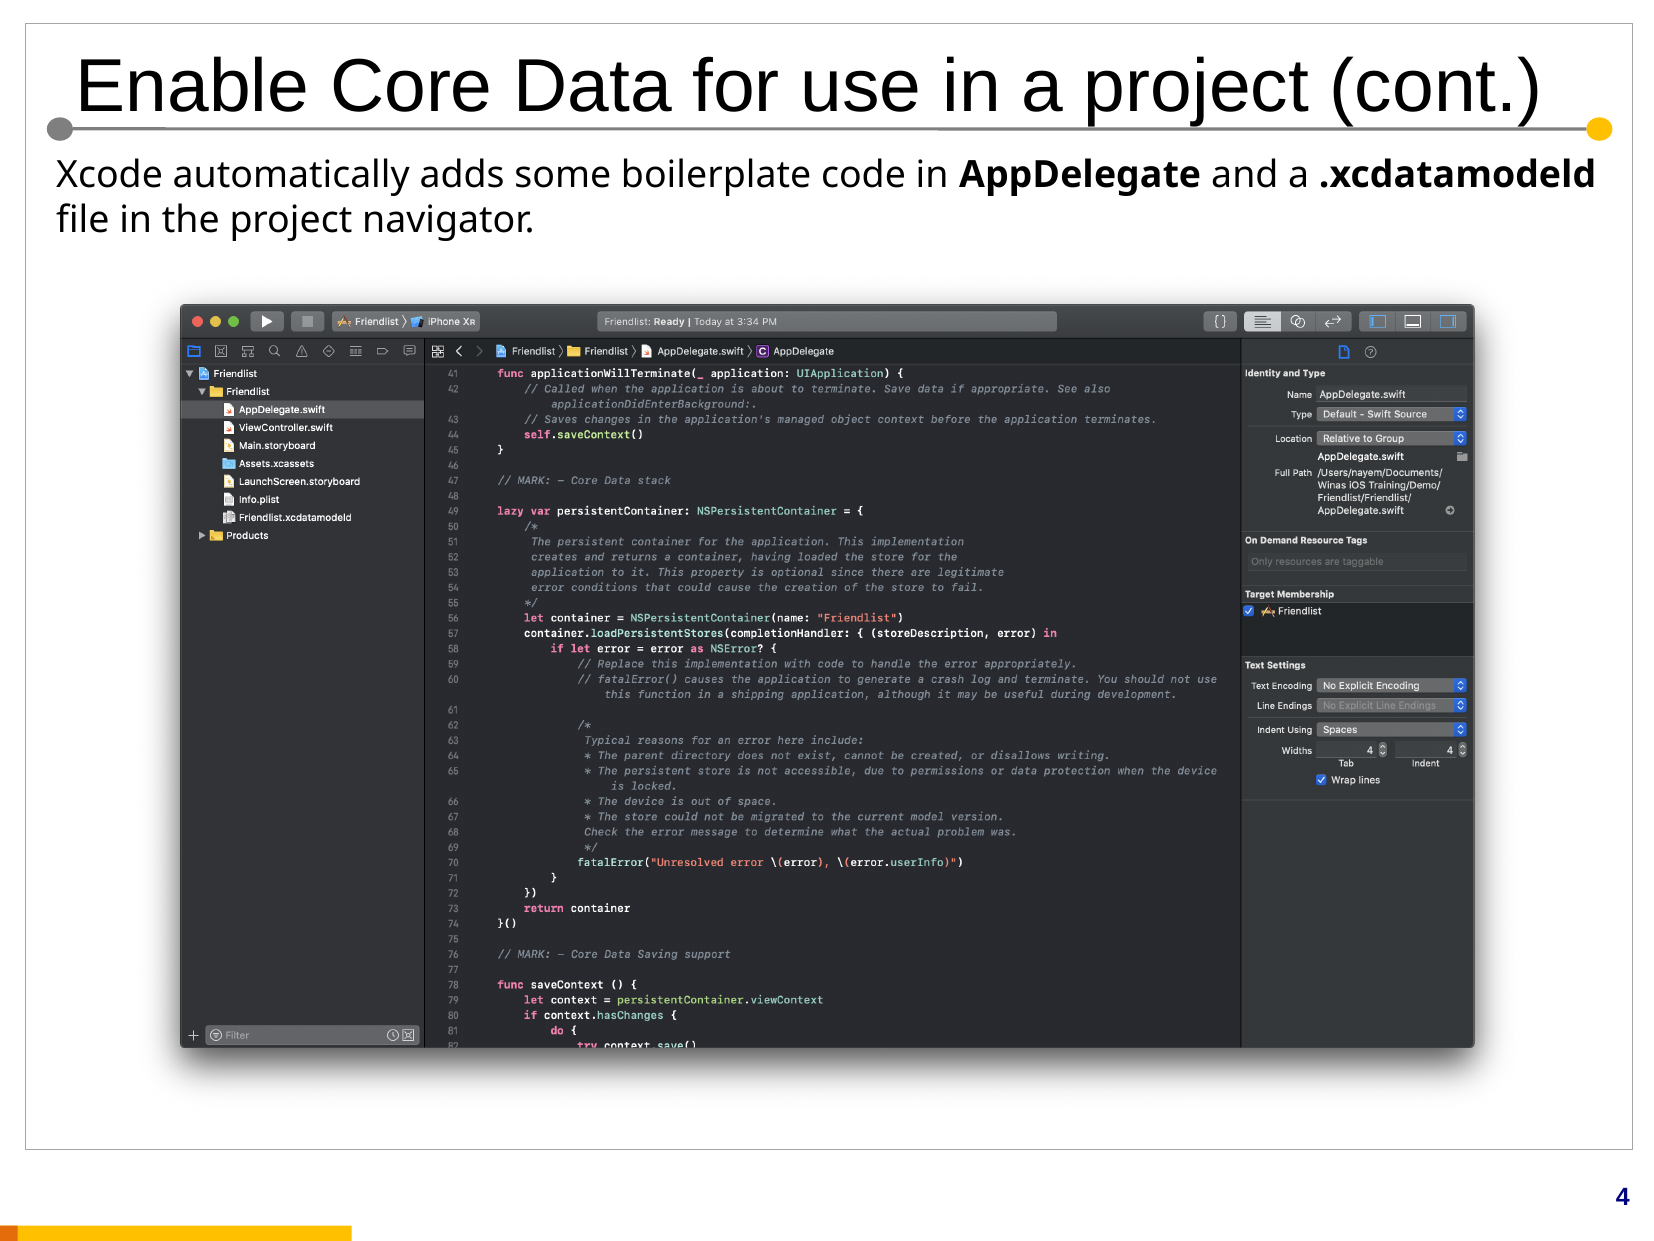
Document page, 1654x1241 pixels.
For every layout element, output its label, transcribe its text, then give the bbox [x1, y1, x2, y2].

picture [130, 270, 1524, 1114]
list Xcode automatically adds some boilerplate code in AppDelegate and a .xcdatamodeld file in the project navigator. [55, 150, 1613, 855]
text_box Enable Core Data for use in a project (cont.) [61, 36, 1524, 136]
title naming conventions [75, 0, 1613, 150]
slide_number 4 [1244, 1180, 1630, 1233]
